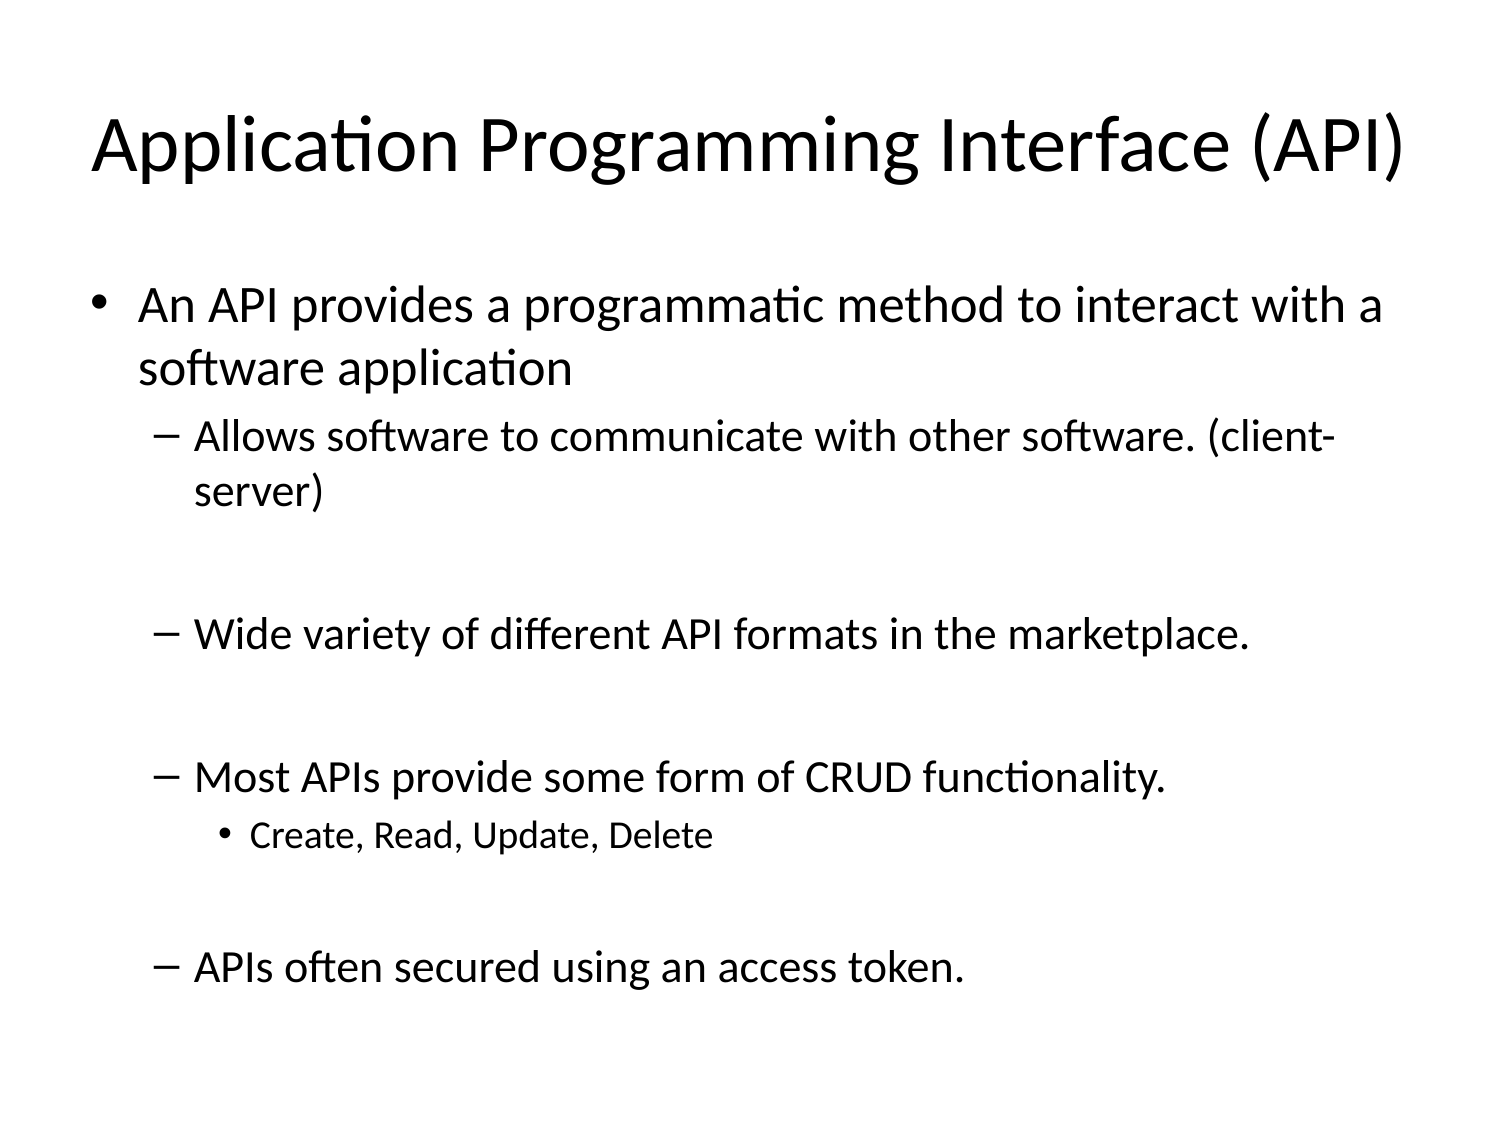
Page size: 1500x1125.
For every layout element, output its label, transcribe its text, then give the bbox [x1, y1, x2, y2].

list An API provides a programmatic method to interact with a software application Allows software to communicate with other software. (client-server) Wide variety of different API formats in the marketplace. Most APIs provide some form of CRUD functionality. Create, Read, Update, Delete APIs often secured using an access token. [75, 262, 1425, 1005]
title Application Programming Interface (API) [75, 45, 1425, 233]
